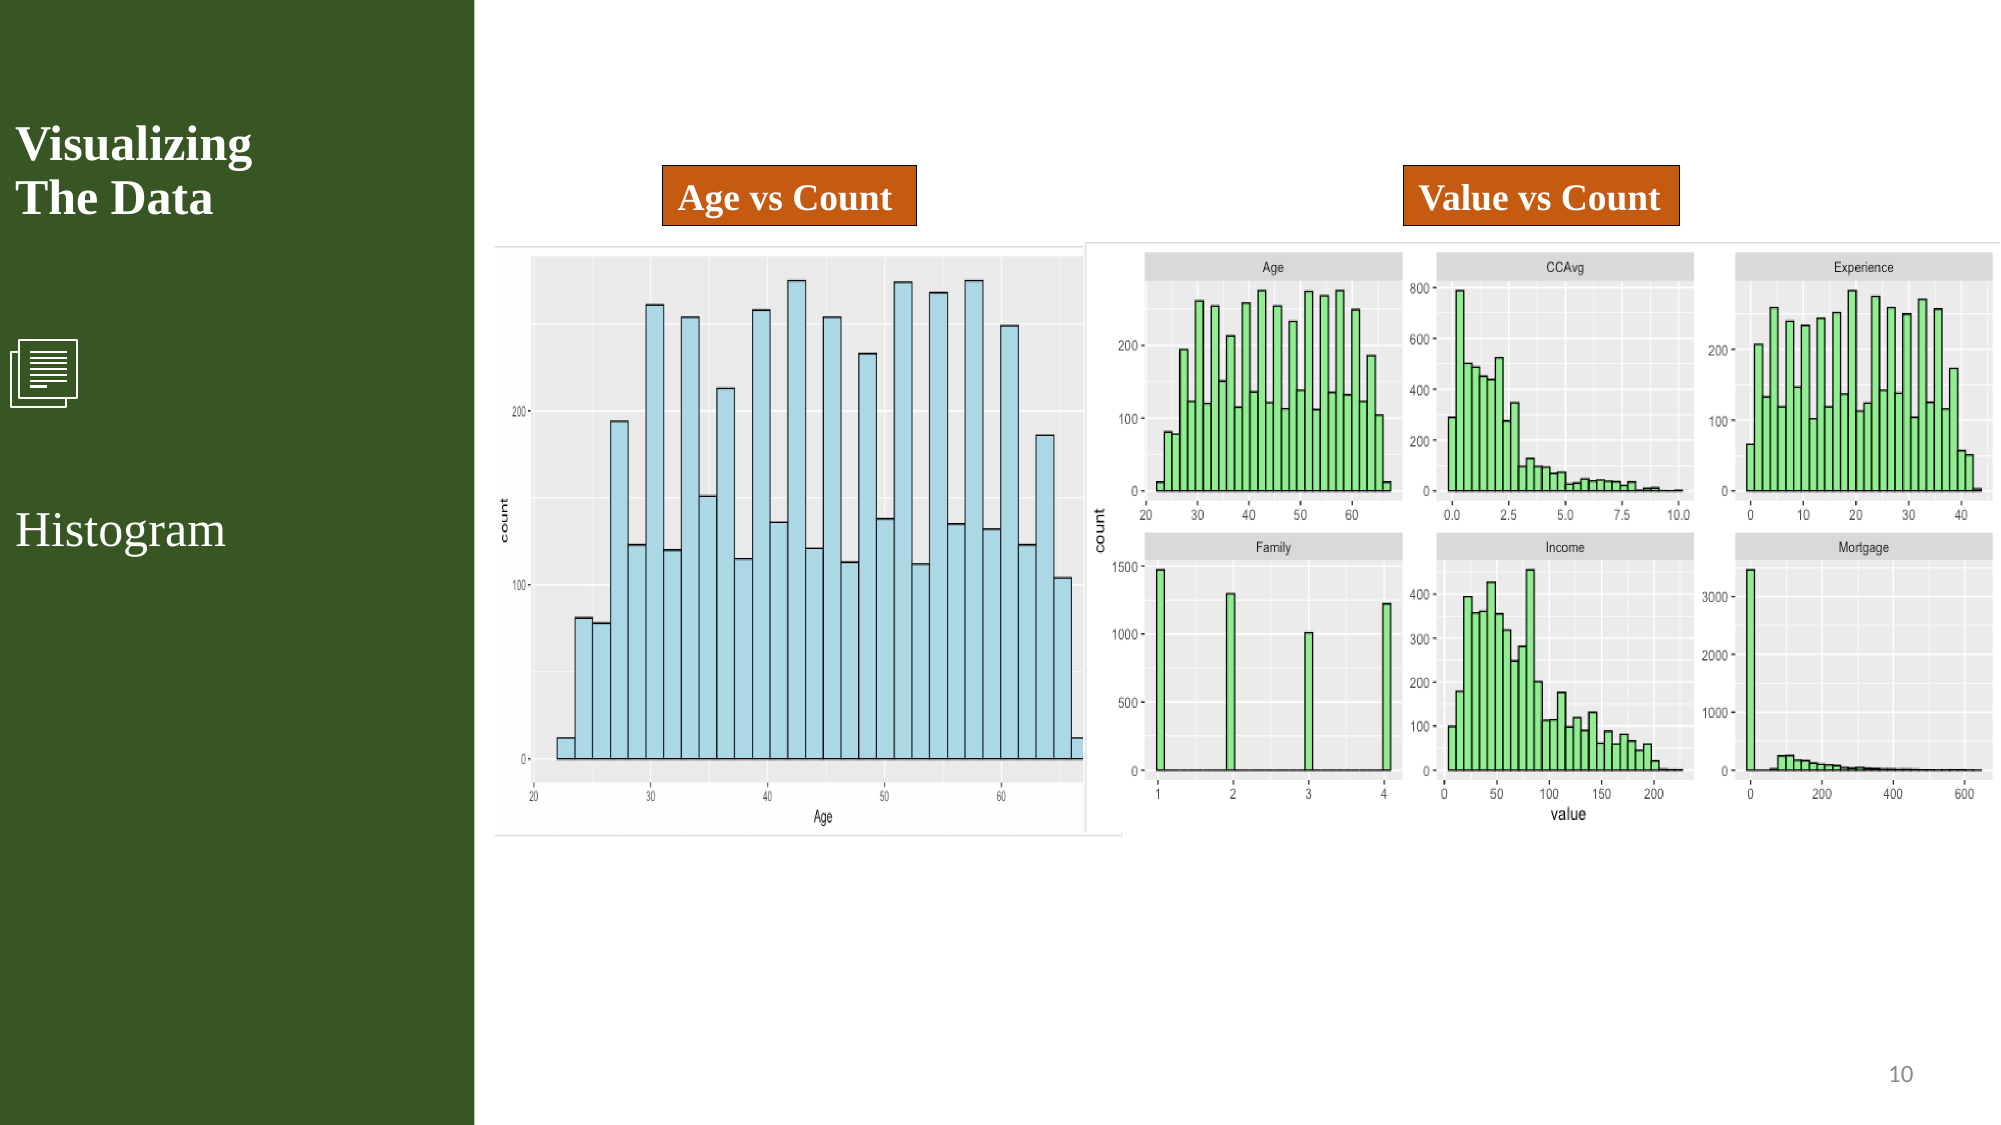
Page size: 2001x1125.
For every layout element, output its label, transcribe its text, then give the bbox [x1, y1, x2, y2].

text_box Visualizing The Data [0, 43, 357, 300]
text_box Age vs Count [662, 165, 917, 226]
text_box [10, 340, 77, 407]
slide_number 10 [1877, 1052, 1925, 1094]
text_box Value vs Count [1403, 165, 1680, 226]
list Histogram [0, 495, 370, 658]
picture [495, 242, 2000, 837]
text_box [0, 0, 475, 1125]
